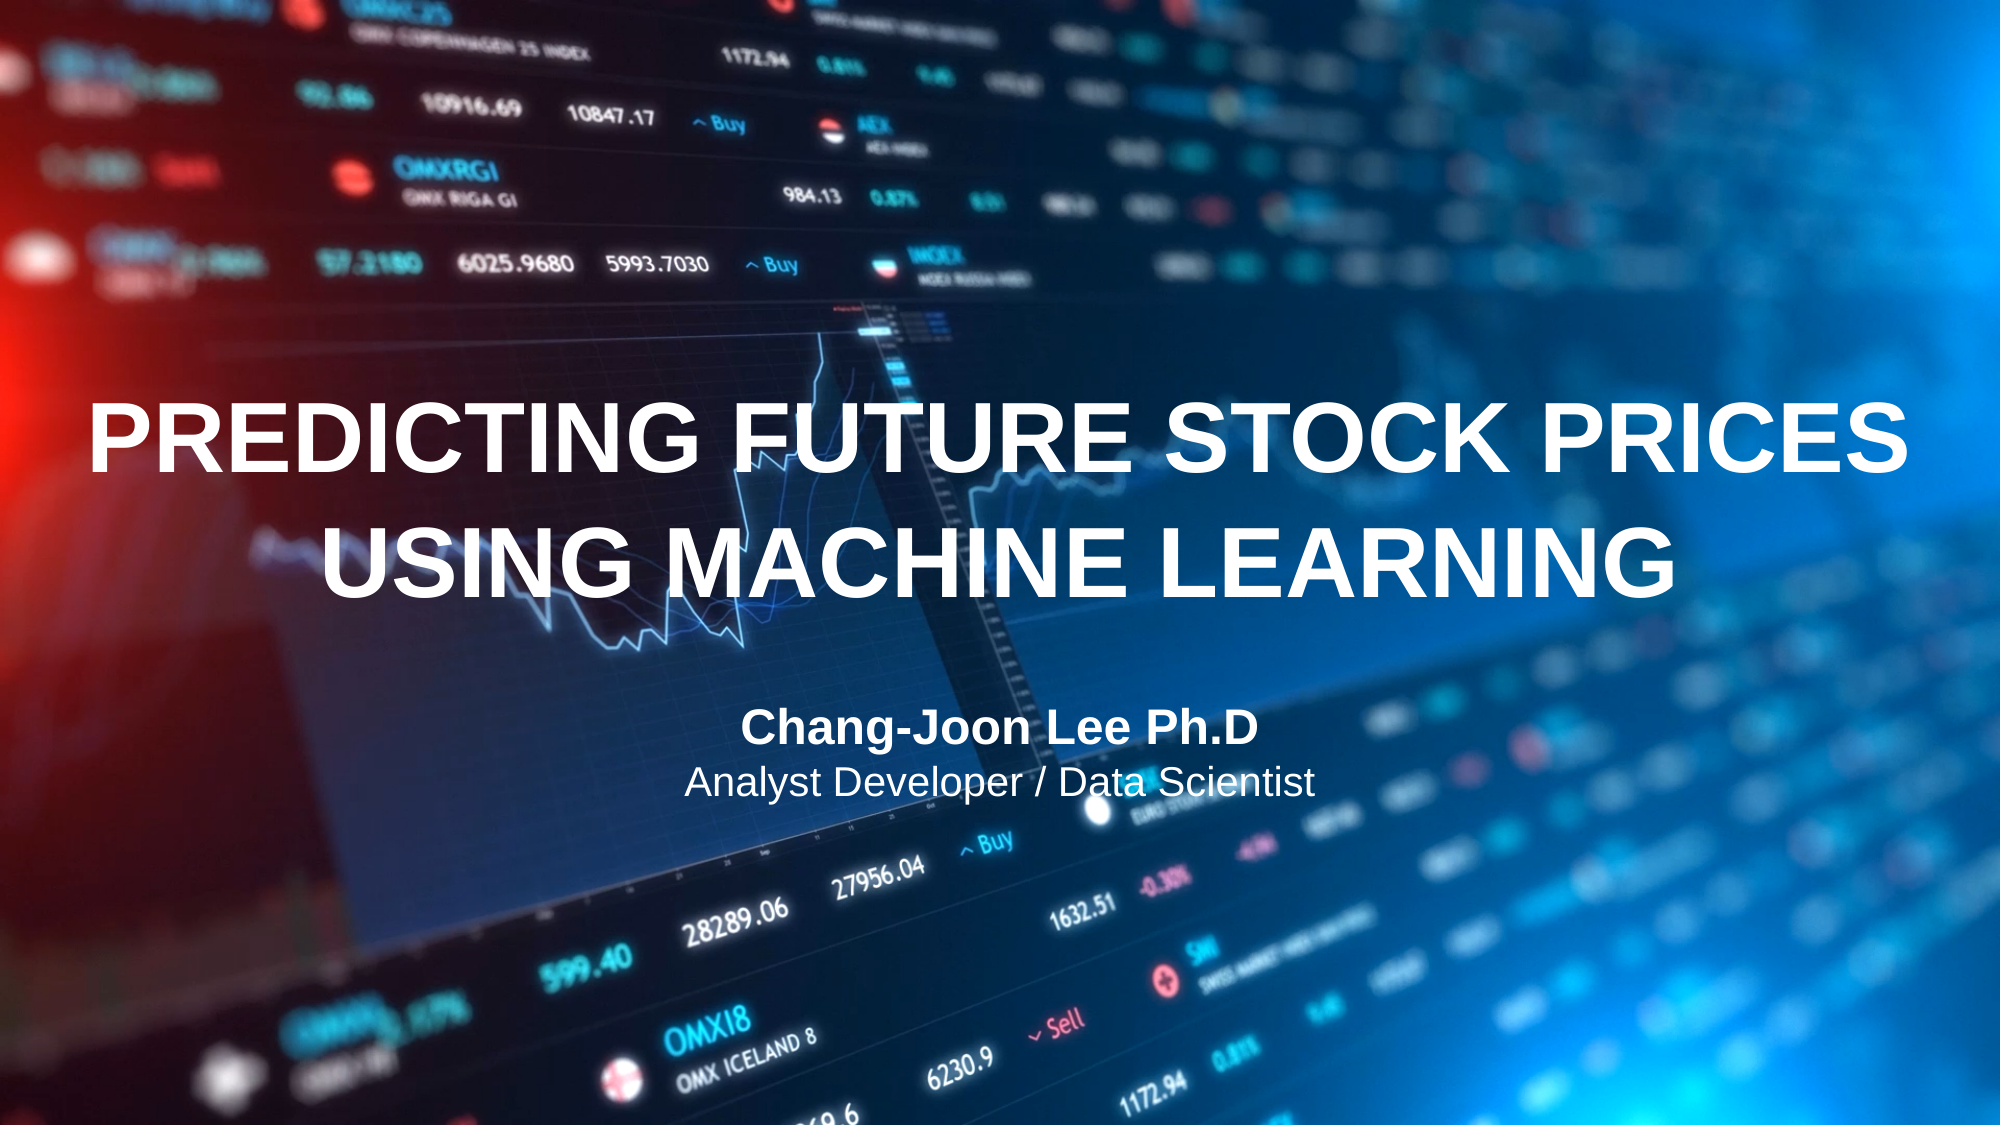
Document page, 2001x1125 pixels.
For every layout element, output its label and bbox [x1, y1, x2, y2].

text_box [0, 0, 2000, 1125]
